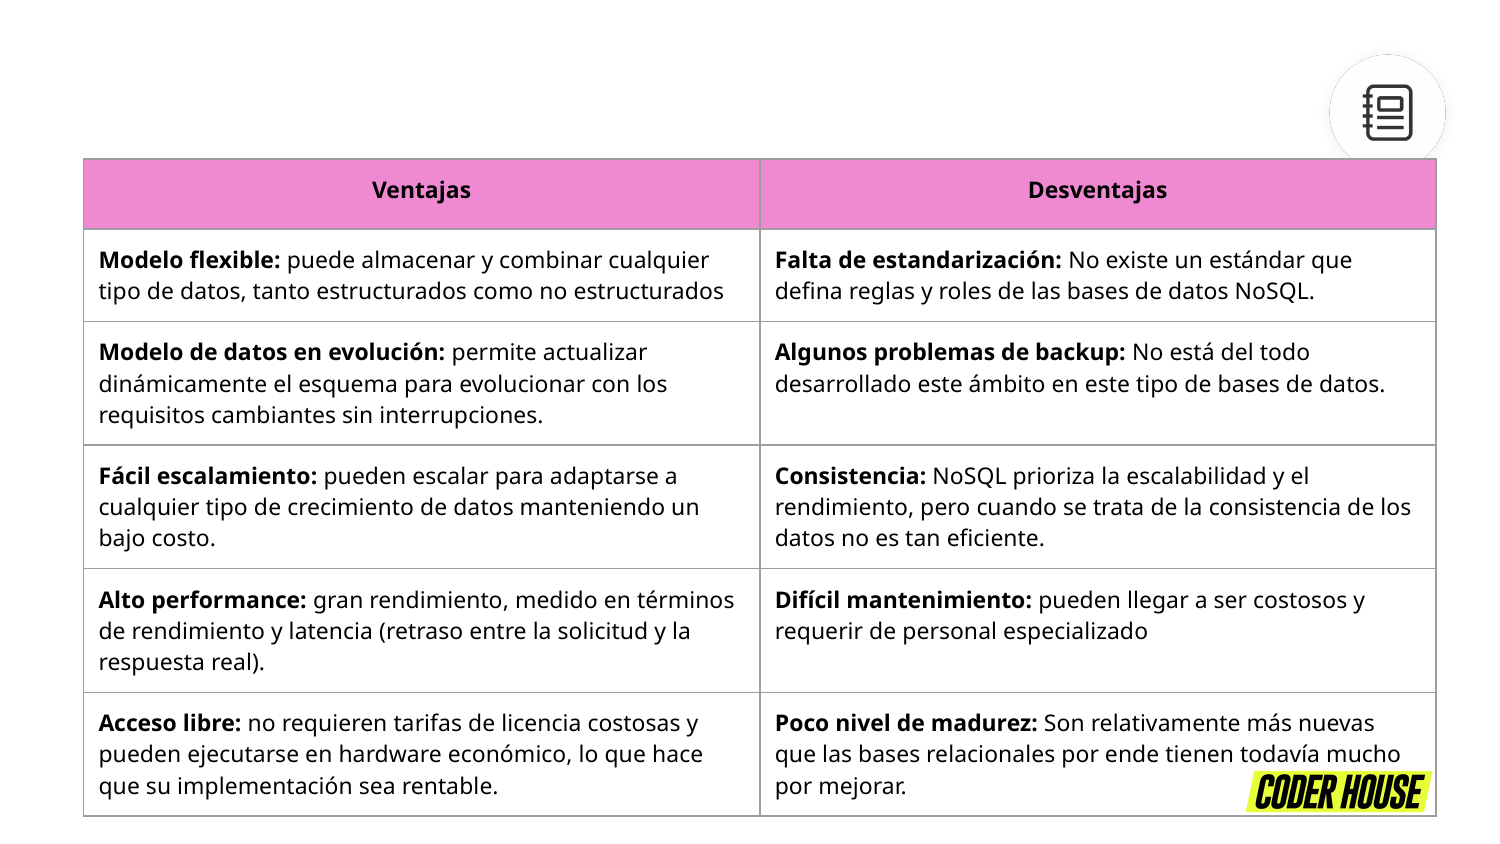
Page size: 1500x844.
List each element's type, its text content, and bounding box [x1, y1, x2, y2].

table_cell Fácil escalamiento: pueden escalar para adaptarse a cualquier tipo de crecimiento de datos manteniendo un bajo costo. [84, 446, 759, 568]
table_cell Alto performance: gran rendimiento, medido en términos de rendimiento y latencia (retraso entre la solicitud y la respuesta real). [84, 569, 759, 692]
picture [1315, 40, 1461, 186]
table_cell Algunos problemas de backup: No está del todo desarrollado este ámbito en este tipo de bases de datos. [761, 322, 1435, 444]
picture [1241, 764, 1437, 819]
table_cell Poco nivel de madurez: Son relativamente más nuevas que las bases relacionales por ende tienen todavía mucho por mejorar. [761, 693, 1435, 815]
table_cell Modelo de datos en evolución: permite actualizar dinámicamente el esquema para evolucionar con los requisitos cambiantes sin interrupciones. [84, 322, 759, 444]
table_cell Modelo flexible: puede almacenar y combinar cualquier tipo de datos, tanto estructurados como no estructurados [84, 230, 759, 321]
table_header Desventajas [761, 160, 1435, 228]
table_cell Difícil mantenimiento: pueden llegar a ser costosos y requerir de personal especializado [761, 569, 1435, 692]
table_header Ventajas [84, 160, 759, 228]
table_cell Consistencia: NoSQL prioriza la escalabilidad y el rendimiento, pero cuando se trata de la consistencia de los datos no es tan eficiente. [761, 446, 1435, 568]
table_cell Falta de estandarización: No existe un estándar que defina reglas y roles de las bases de datos NoSQL. [761, 230, 1435, 321]
table_cell Acceso libre: no requieren tarifas de licencia costosas y pueden ejecutarse en hardware económico, lo que hace que su implementación sea rentable. [84, 693, 759, 815]
